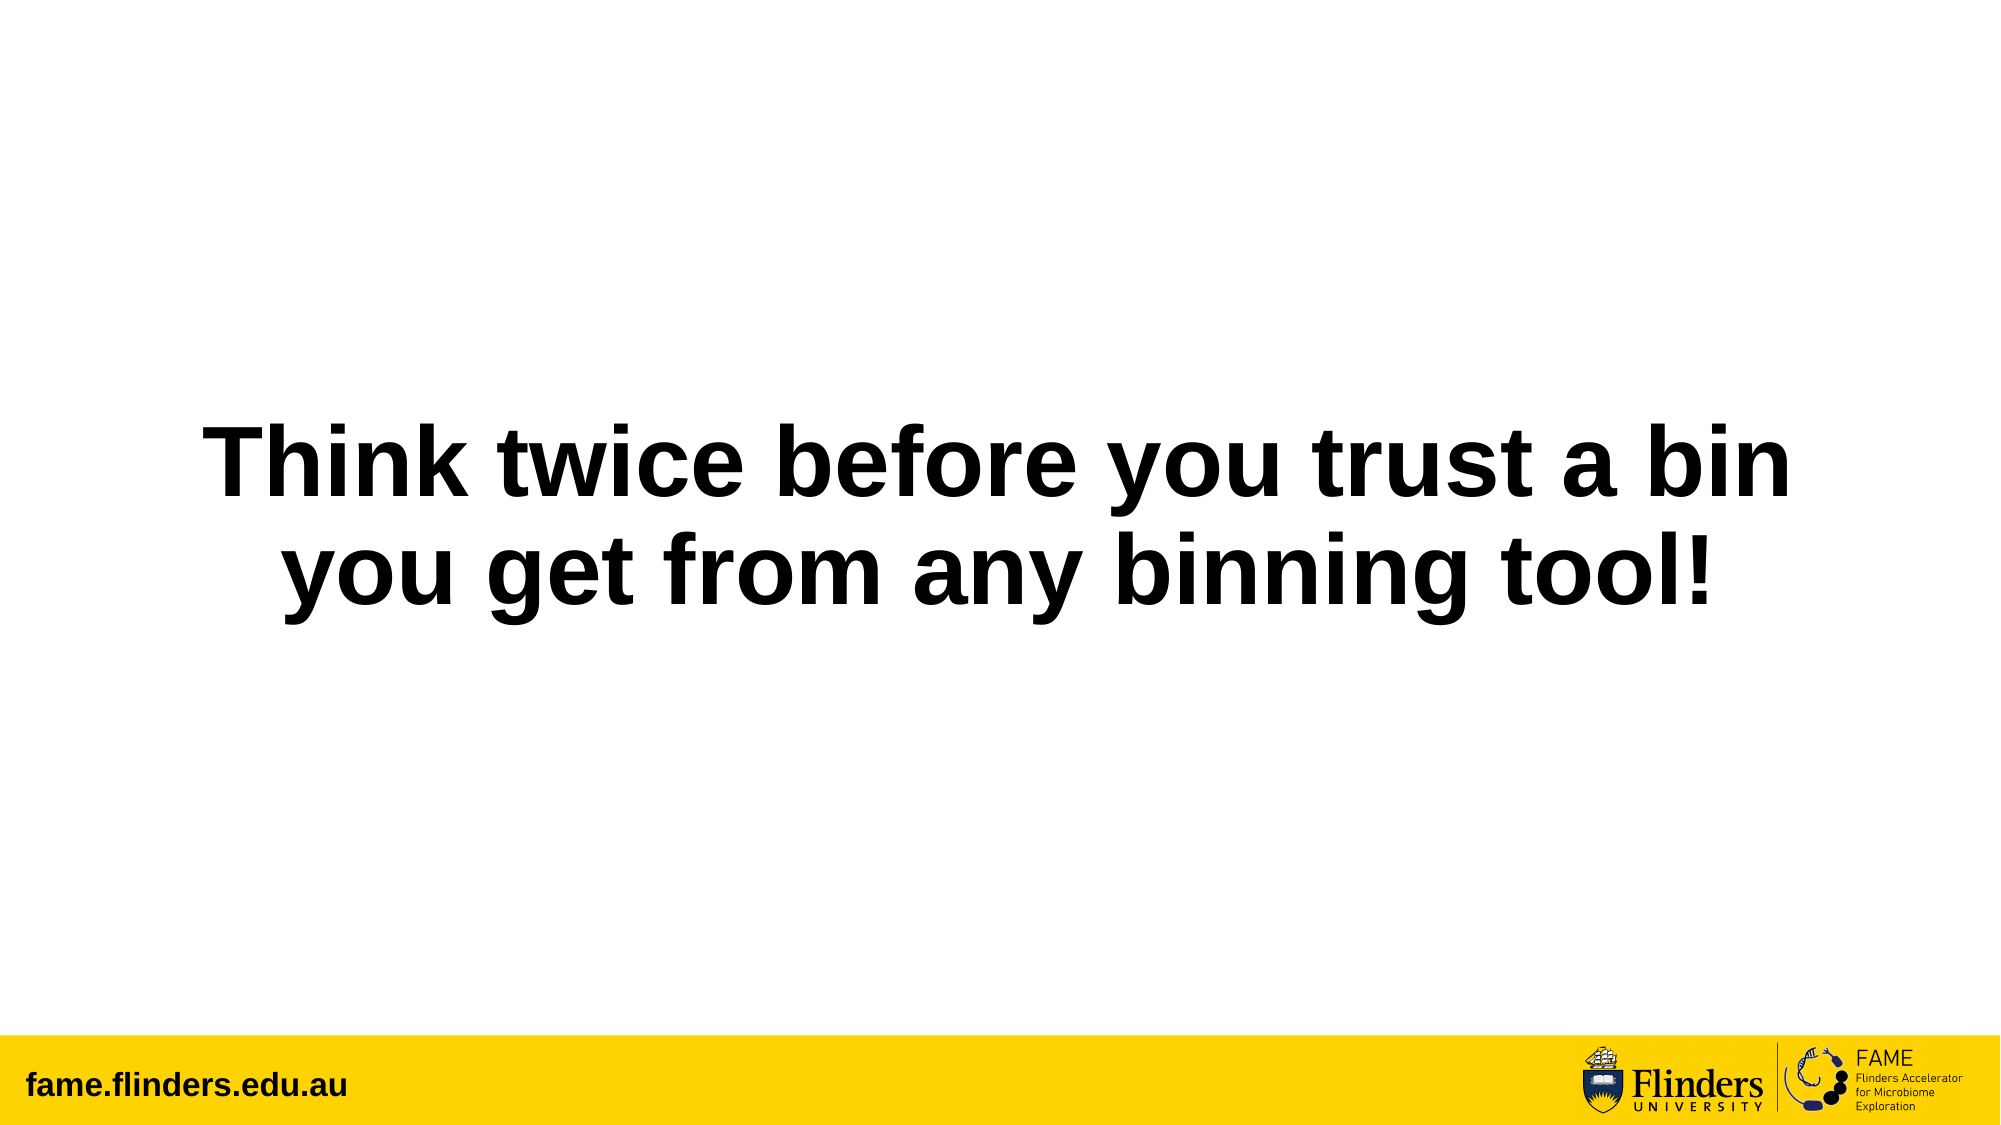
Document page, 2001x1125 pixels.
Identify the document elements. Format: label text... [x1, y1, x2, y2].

title Think twice before you trust a bin you get from any binning tool! [136, 280, 1862, 634]
picture [1570, 1038, 1966, 1122]
